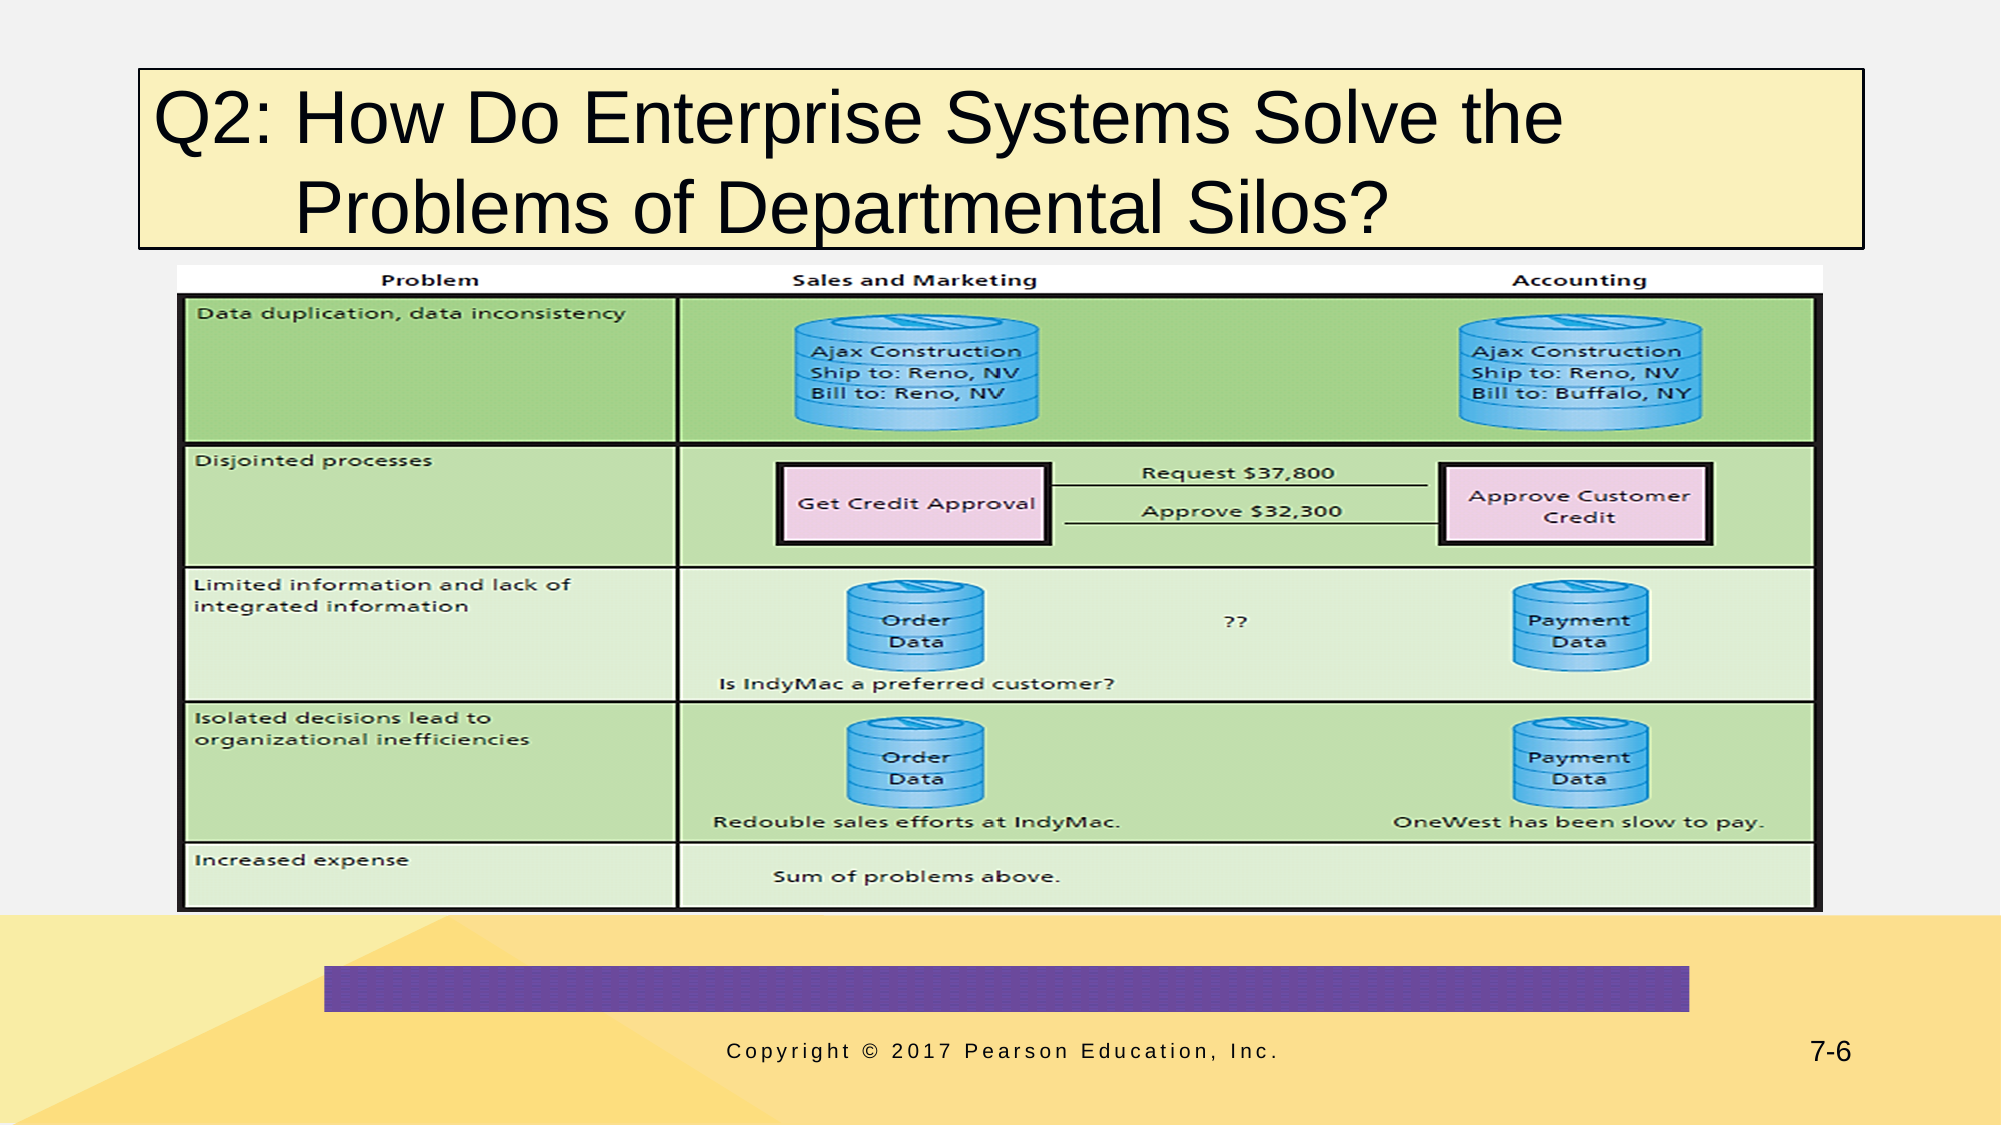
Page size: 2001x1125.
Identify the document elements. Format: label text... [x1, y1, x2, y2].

picture [177, 265, 1823, 912]
footer Copyright © 2017 Pearson Education, Inc. [326, 1025, 1677, 1075]
title Q2: How Do Enterprise Systems Solve the Problems of Departmental Silos? [138, 68, 1865, 250]
